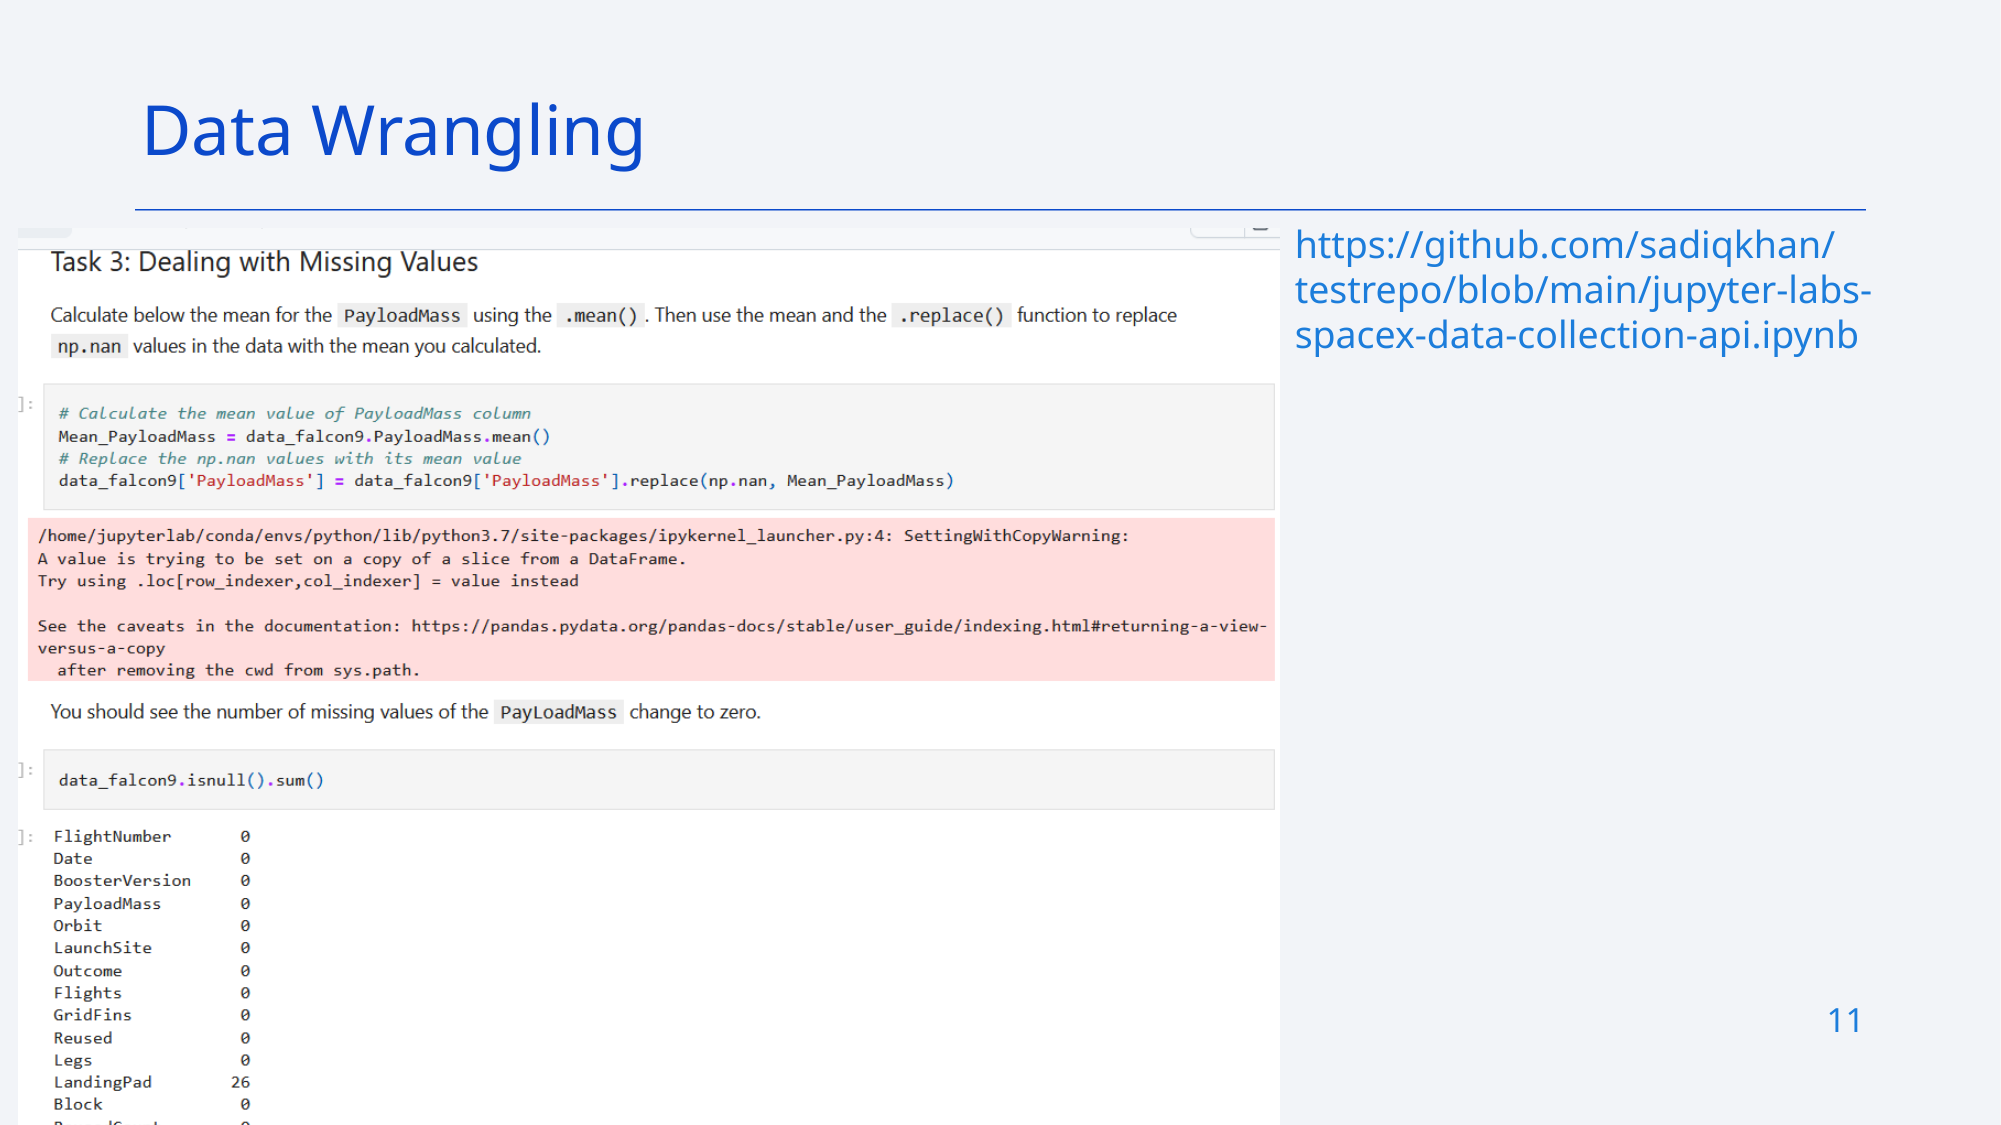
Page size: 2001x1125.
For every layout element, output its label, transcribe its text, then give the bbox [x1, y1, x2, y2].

picture [0, 0, 2001, 1125]
slide_number 11 [1429, 988, 1880, 1055]
text_box Data Wrangling [126, 88, 1852, 179]
text_box https://github.com/sadiqkhan/testrepo/blob/main/jupyter-labs-spacex-data-collection-api.ipynb [1280, 213, 1986, 364]
